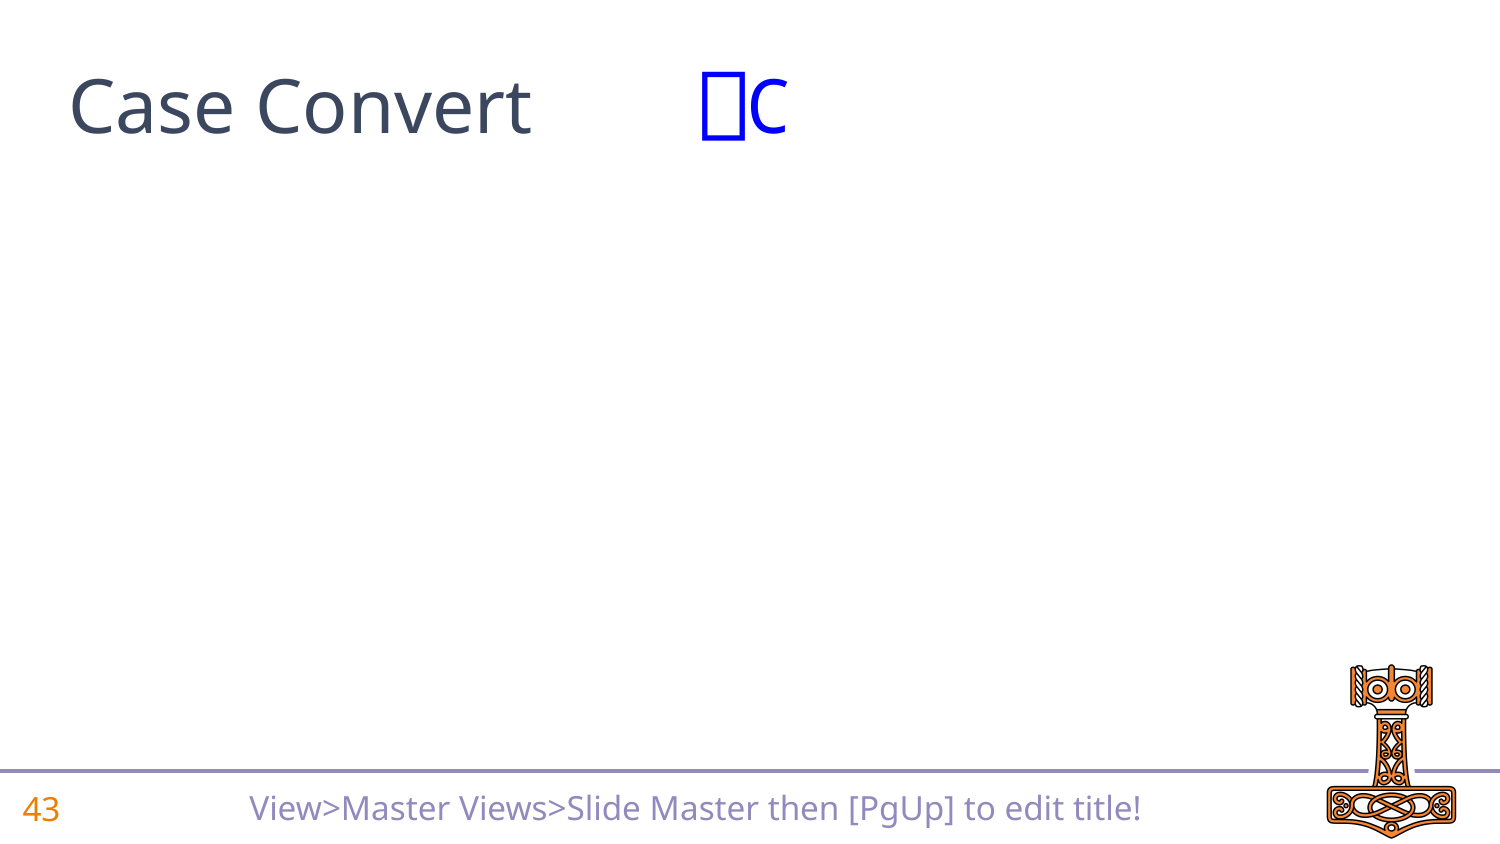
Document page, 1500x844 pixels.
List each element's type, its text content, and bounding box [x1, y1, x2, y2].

picture [1320, 655, 1461, 844]
title Case Convert ⎕C [53, 43, 1203, 157]
